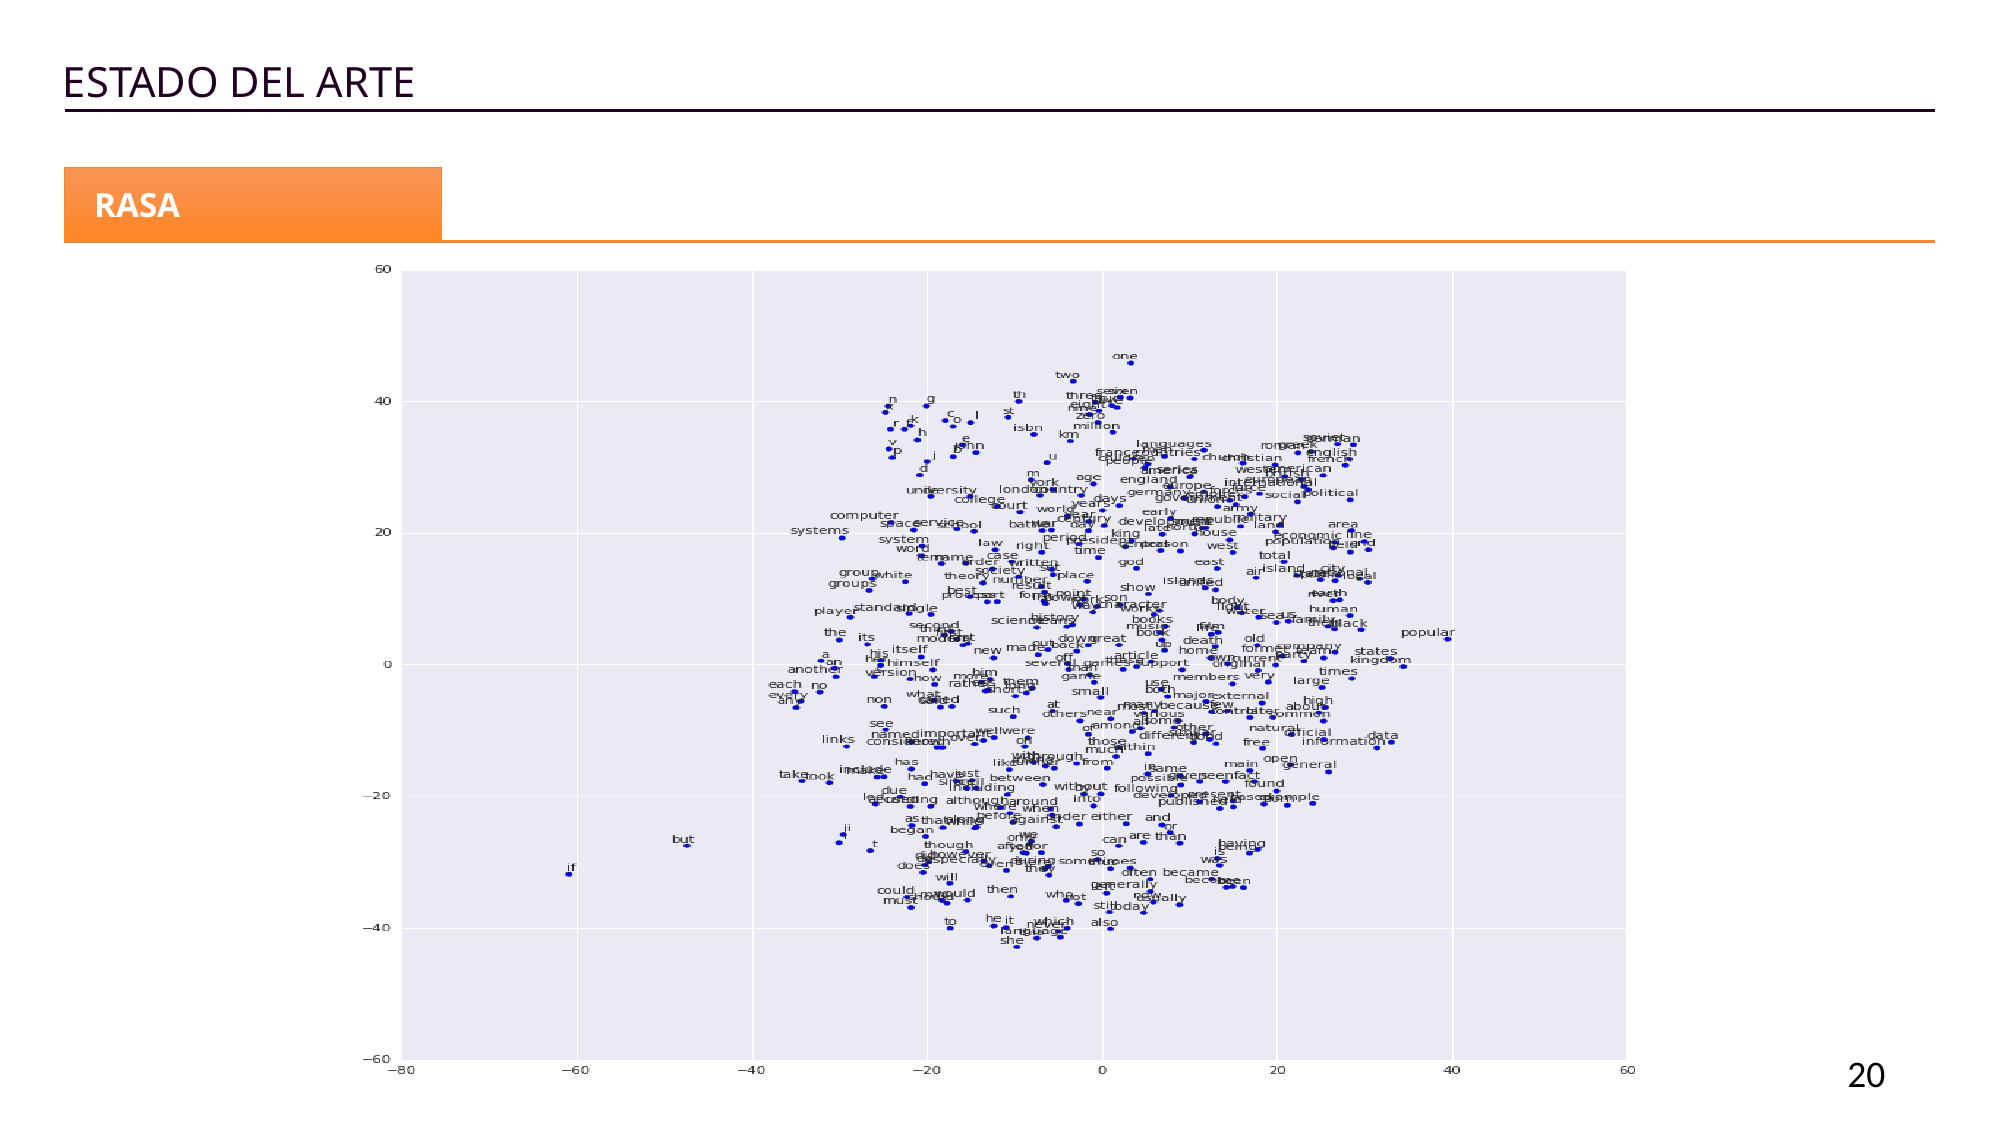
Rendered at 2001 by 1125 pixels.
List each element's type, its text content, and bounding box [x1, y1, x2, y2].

picture [353, 258, 1646, 1082]
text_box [64, 167, 1936, 242]
list ESTADO DEL ARTE [47, 54, 1953, 117]
slide_number 20 [1433, 1042, 1900, 1103]
